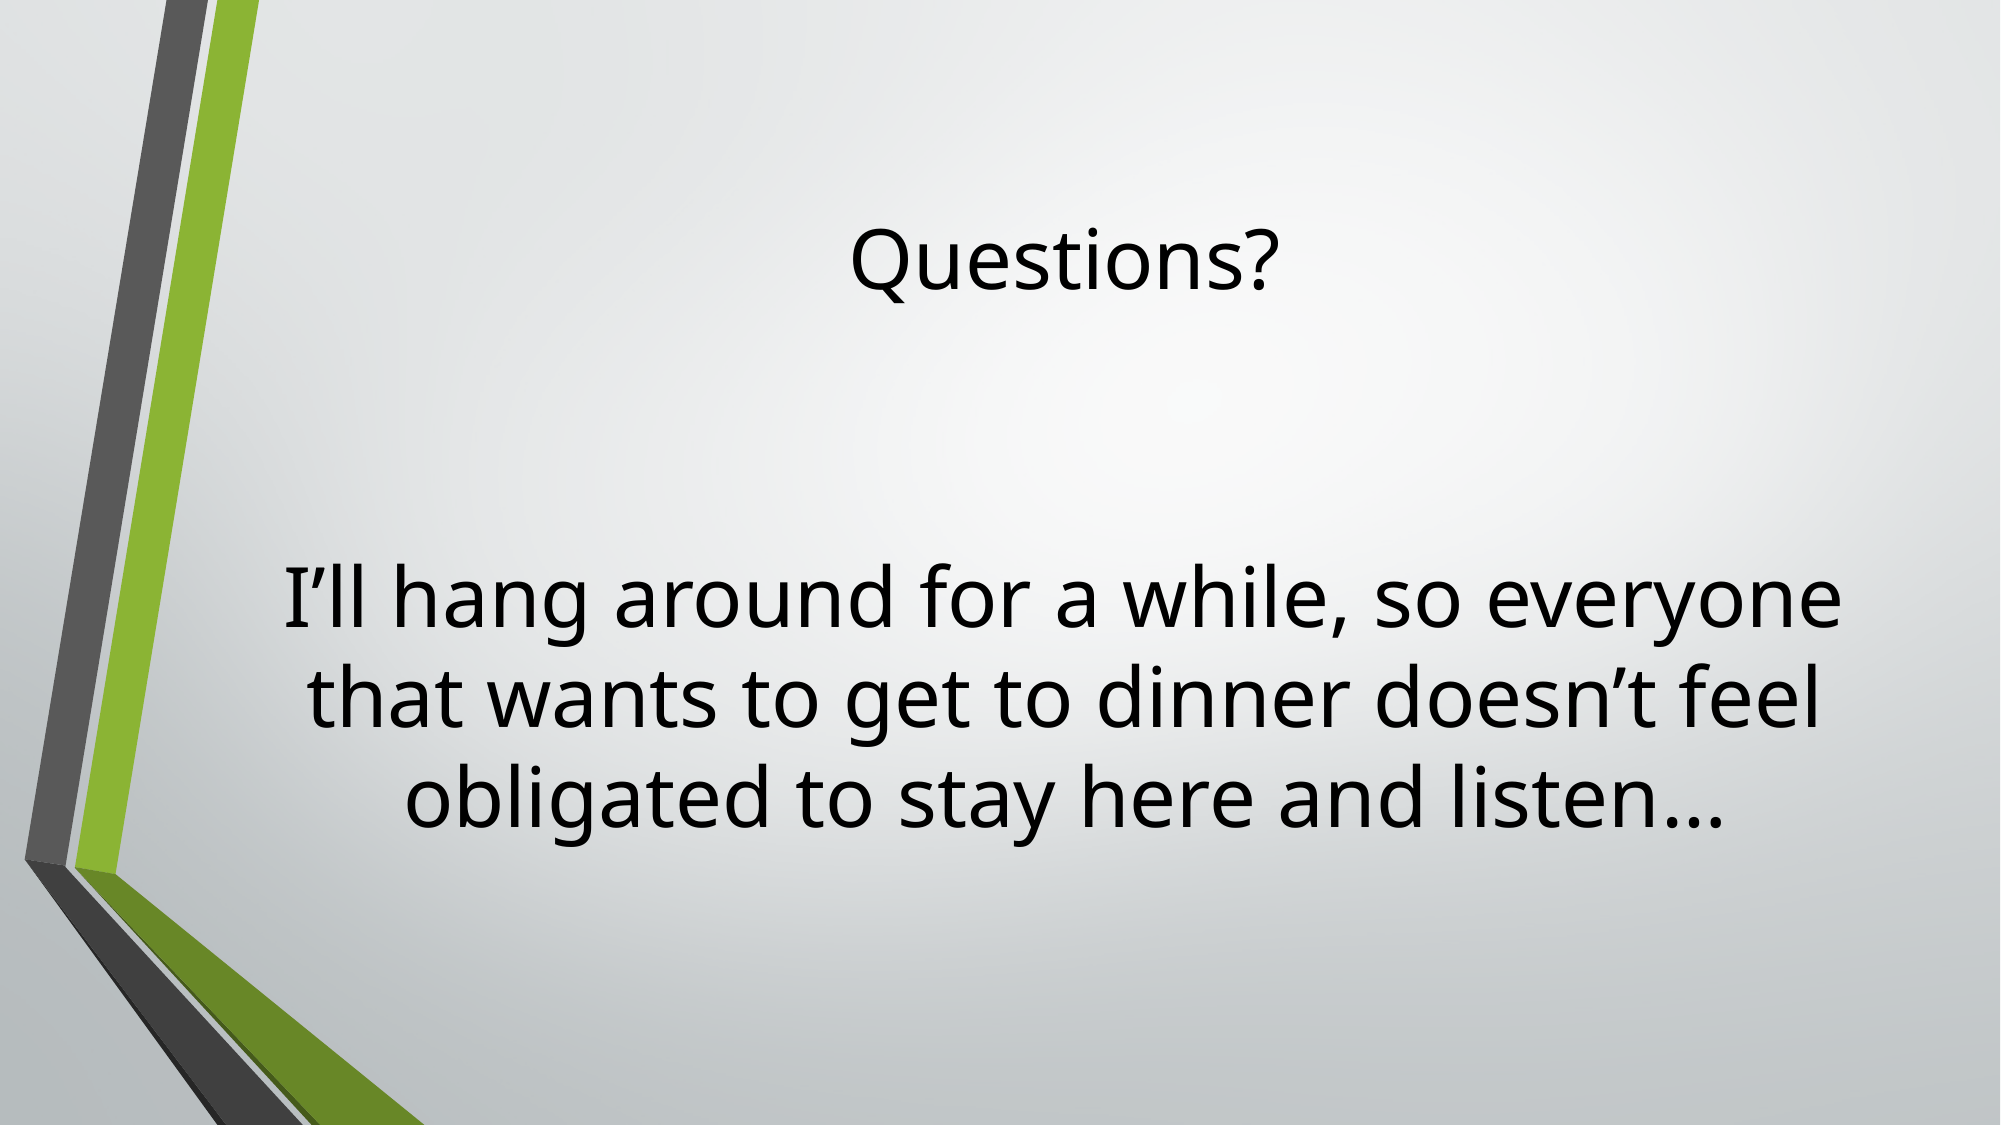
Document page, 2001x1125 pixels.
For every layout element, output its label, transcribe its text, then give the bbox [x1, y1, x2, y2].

list I’ll hang around for a while, so everyone that wants to get to dinner doesn’t feel obligated to stay here and listen… [243, 437, 1887, 950]
title Questions? [243, 112, 1887, 400]
